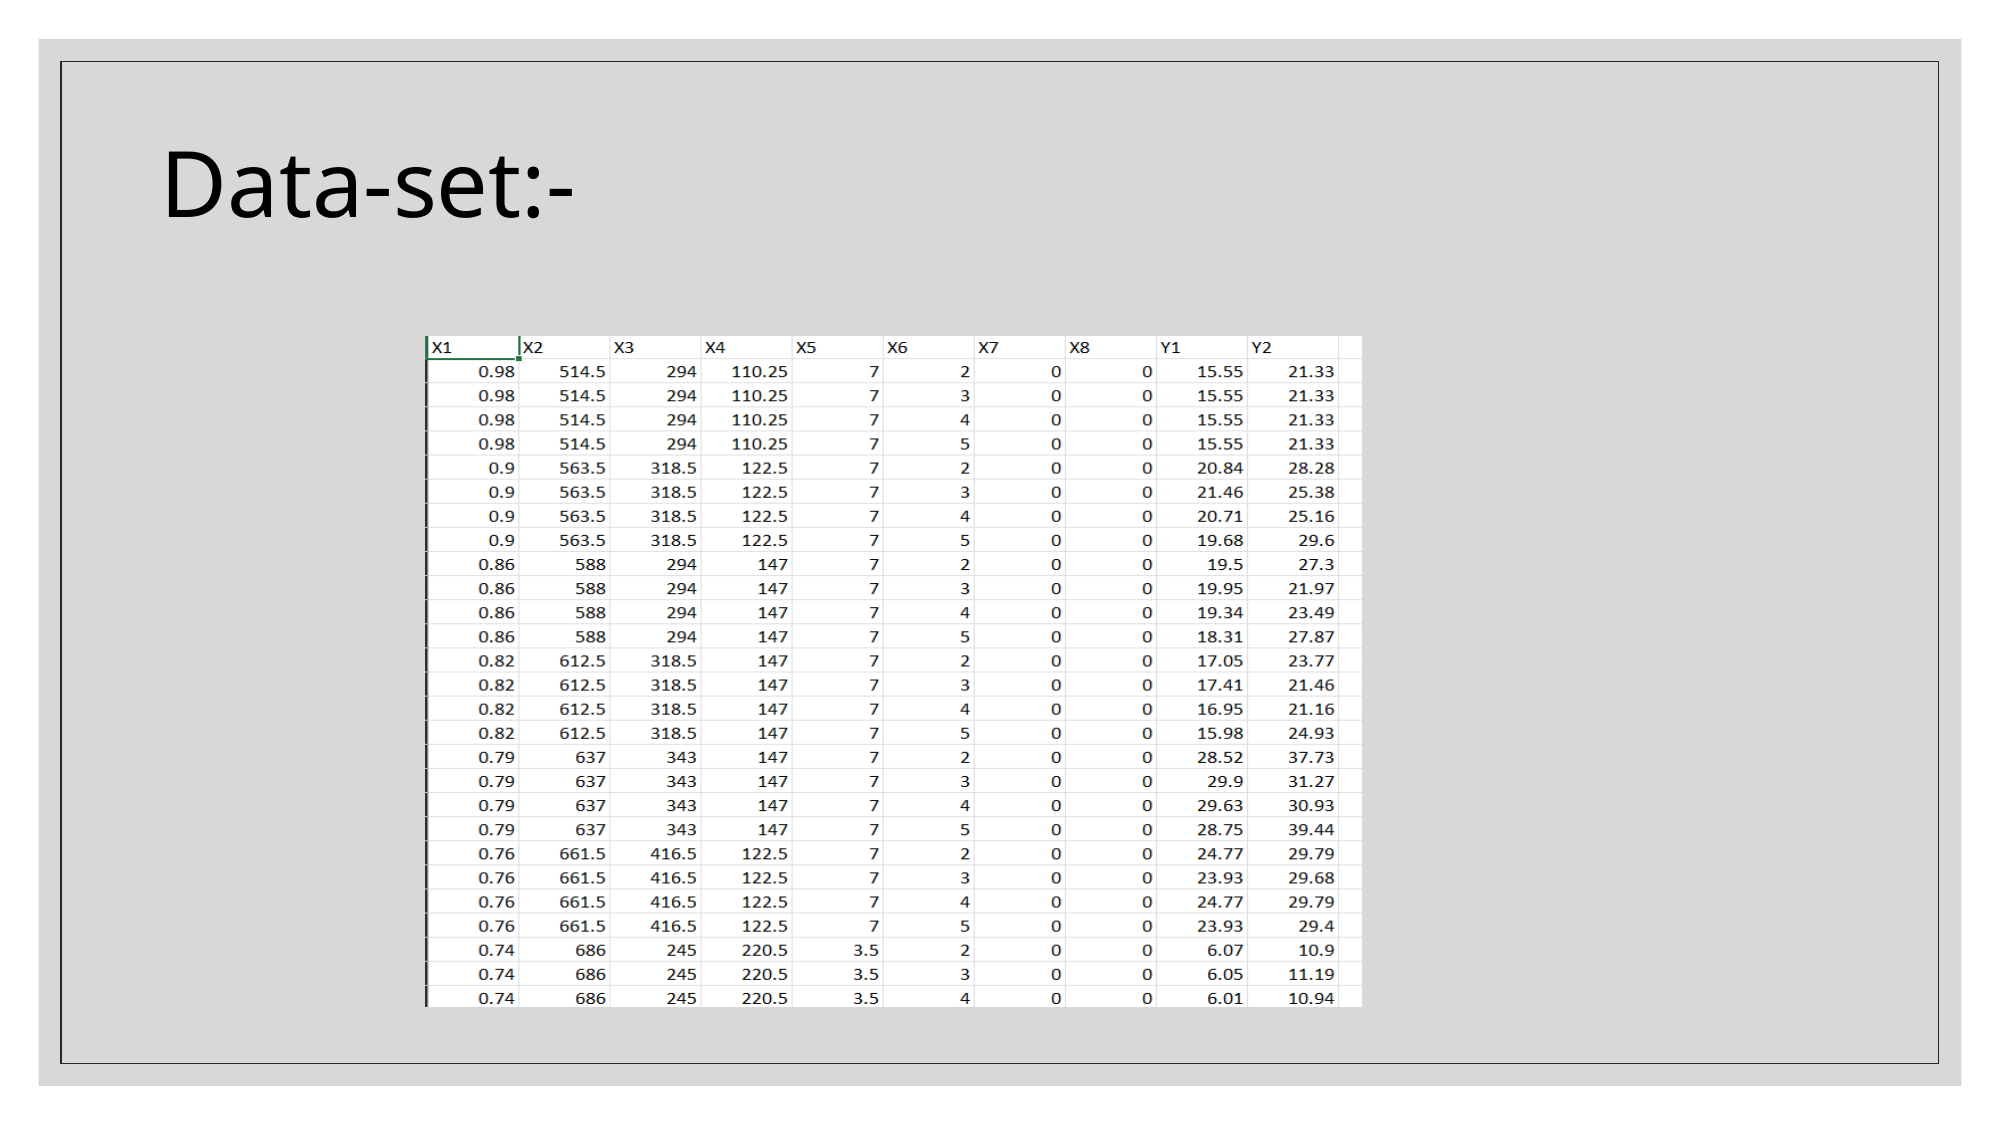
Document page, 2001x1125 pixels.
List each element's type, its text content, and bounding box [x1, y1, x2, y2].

picture [425, 336, 1362, 1007]
text_box Data-set:- [146, 117, 1146, 243]
